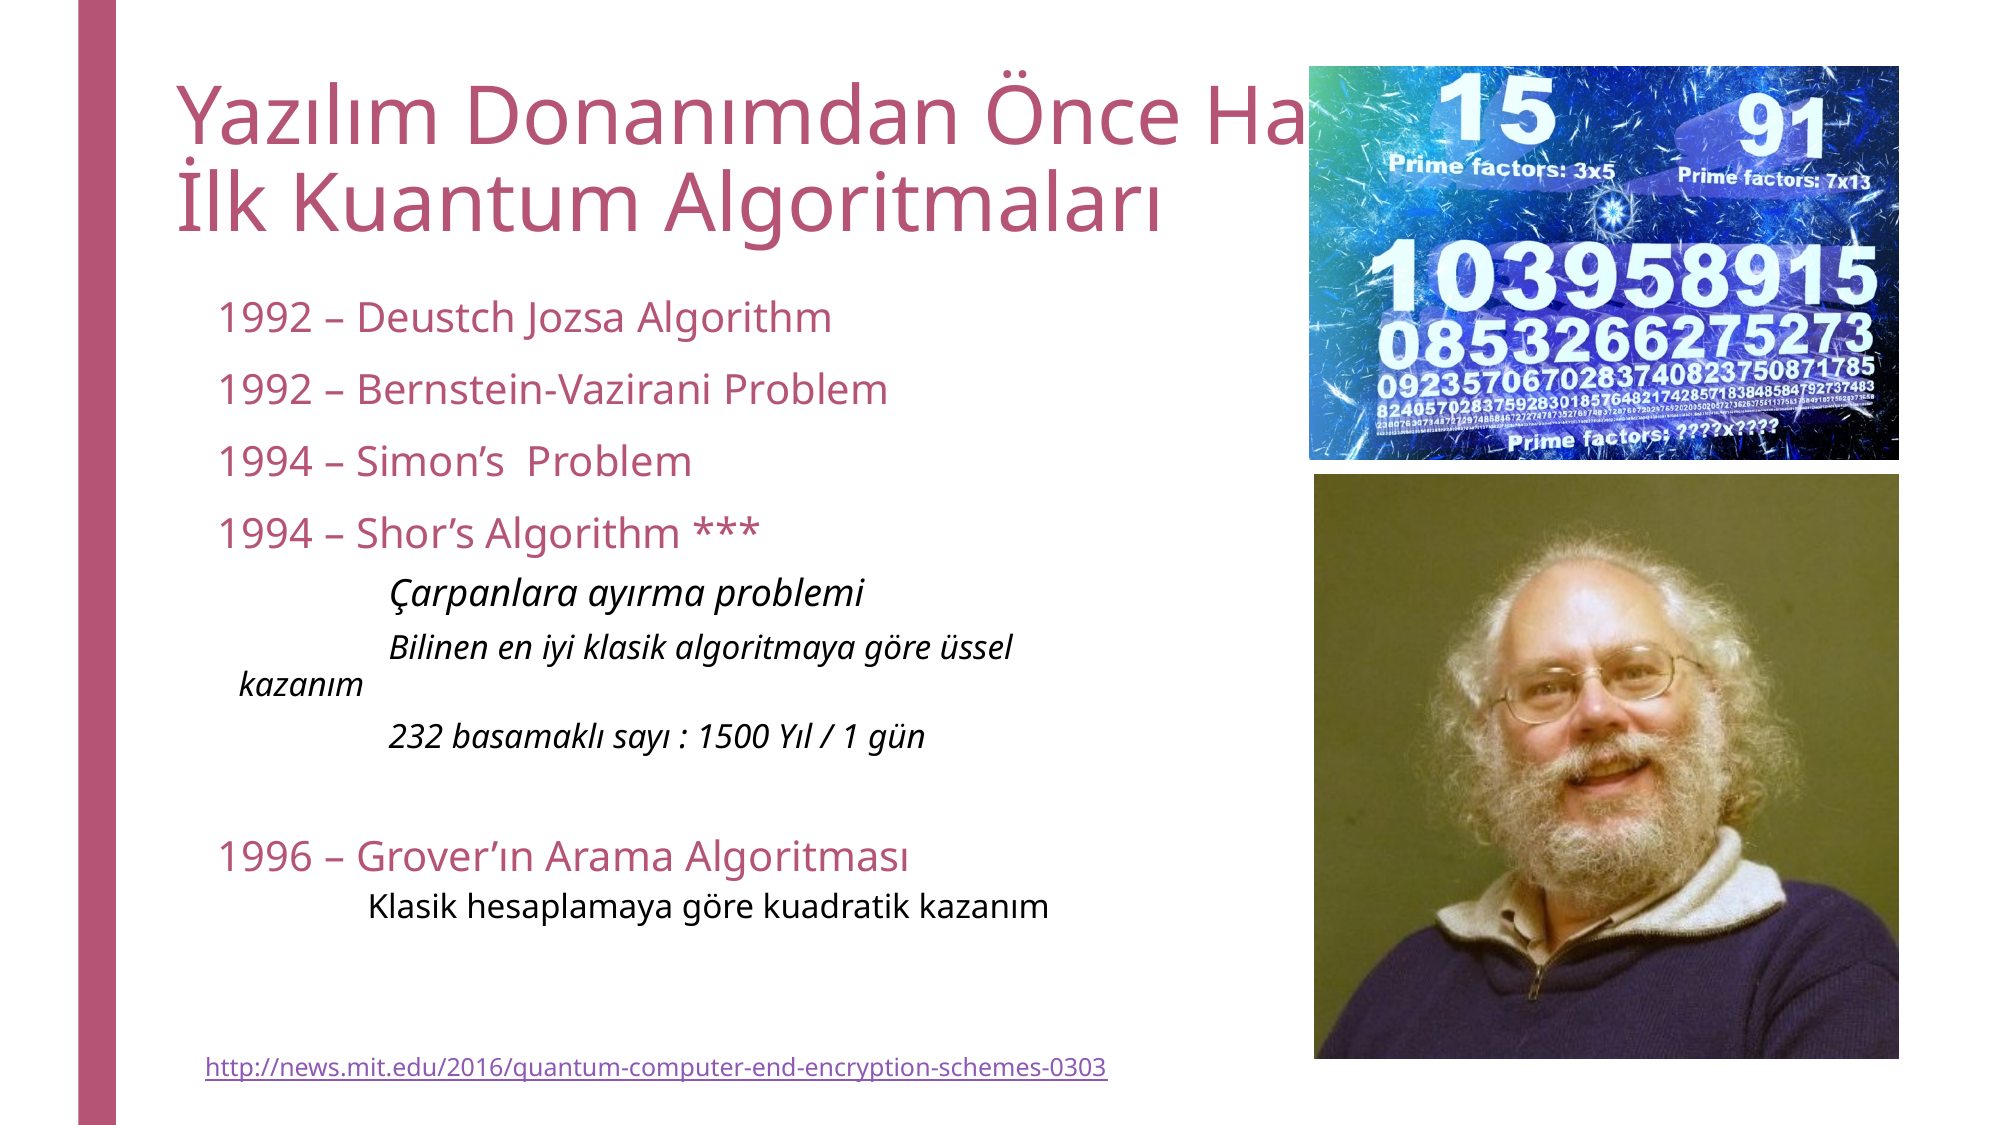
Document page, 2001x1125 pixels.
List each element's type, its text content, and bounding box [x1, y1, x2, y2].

picture [1309, 66, 1899, 460]
list 1992 – Deustch Jozsa Algorithm 1992 – Bernstein-Vazirani Problem 1994 – Simon’s Problem 1994 – Shor’s Algorithm *** Çarpanlara ayırma problemi Bilinen en iyi klasik algoritmaya göre üssel kazanım 232 basamaklı sayı : 1500 Yıl / 1 gün 1996 – Grover’ın Arama Algoritması Klasik hesaplamaya göre kuadratik kazanım [202, 287, 1126, 1001]
picture [1314, 474, 1899, 1059]
title Yazılım Donanımdan Önce Hazır İlk Kuantum Algoritmaları [161, 66, 1309, 257]
text_box http://news.mit.edu/2016/quantum-computer-end-encryption-schemes-0303 [190, 1044, 1422, 1093]
